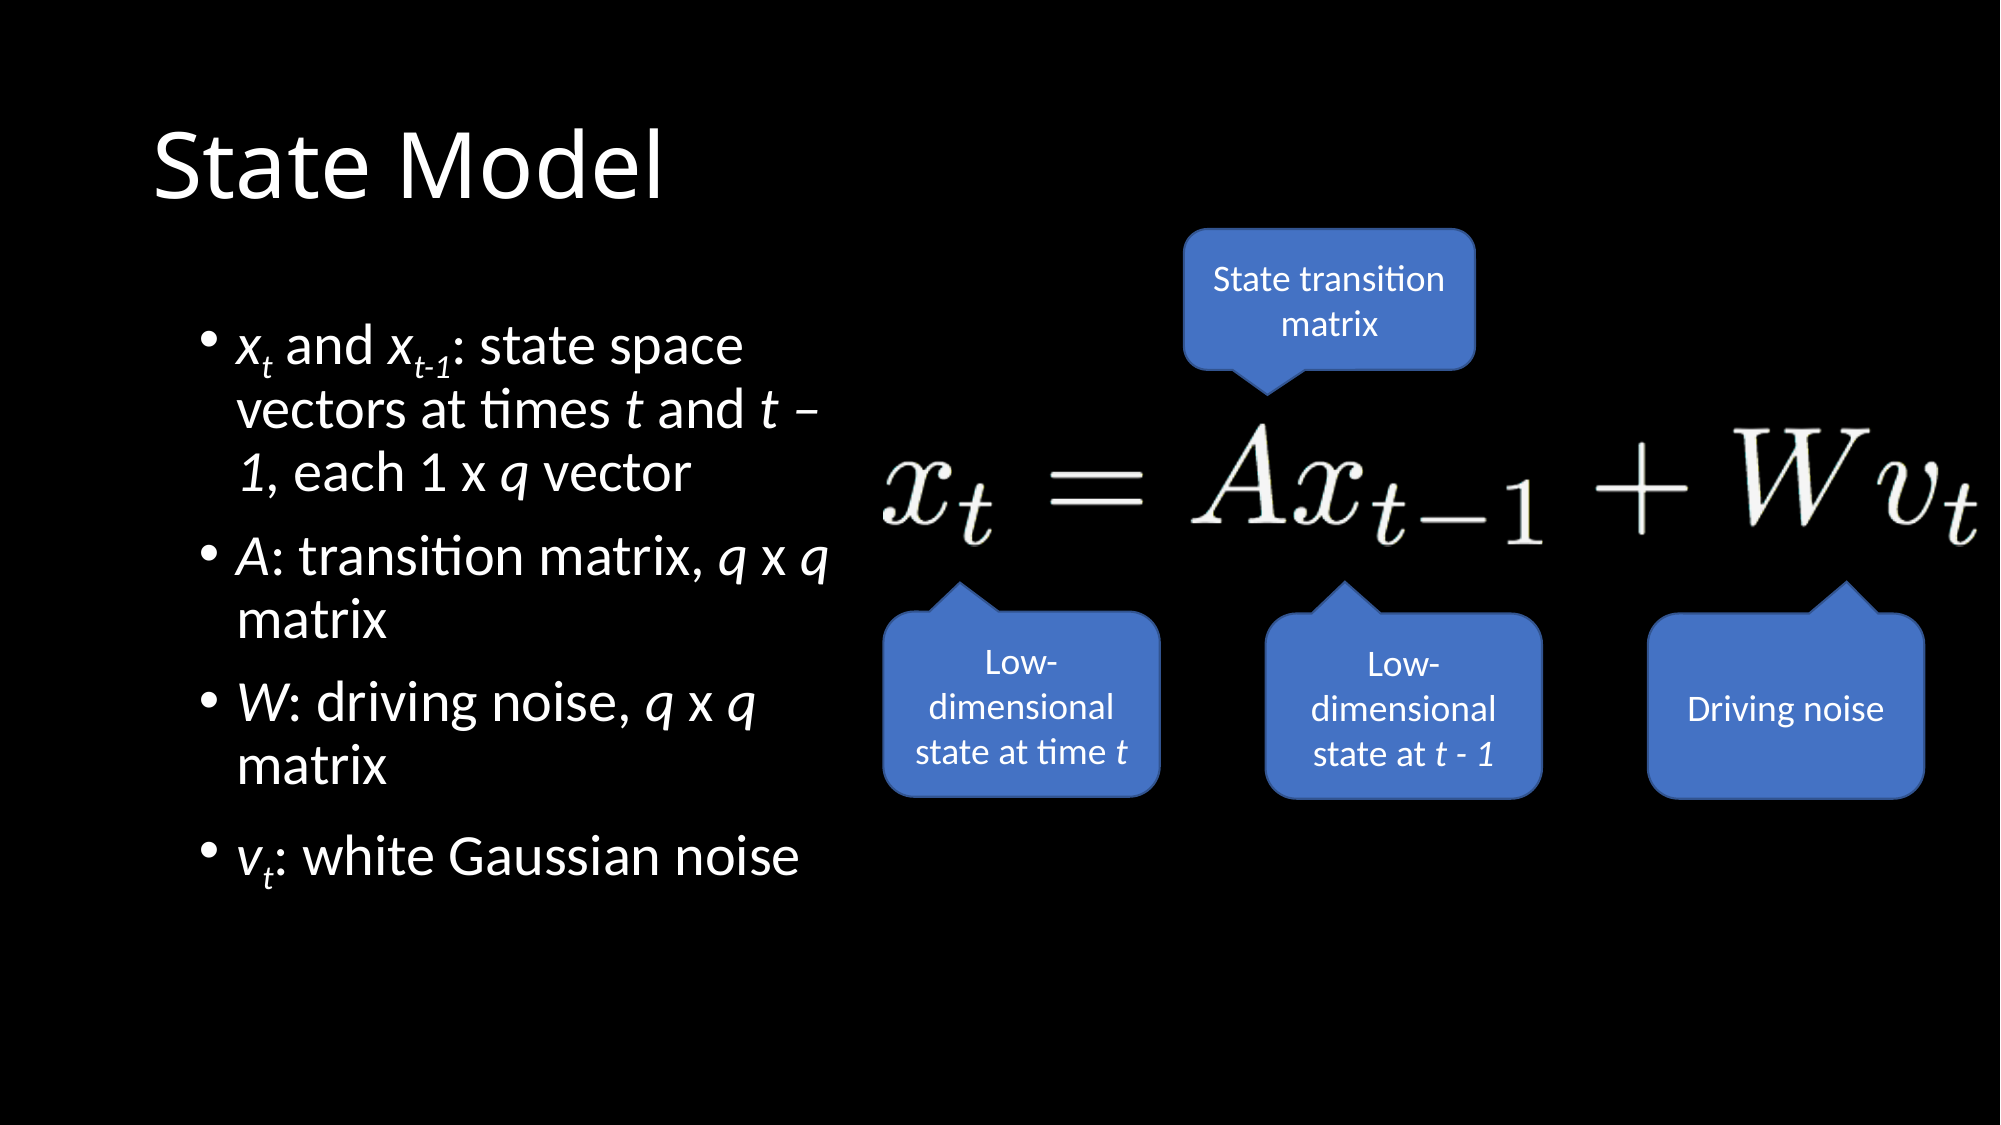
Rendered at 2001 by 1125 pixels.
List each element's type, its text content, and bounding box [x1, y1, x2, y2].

text_box Low-dimensional state at t - 1 [1264, 580, 1544, 800]
picture [883, 420, 1981, 548]
text_box Driving noise [1646, 580, 1926, 800]
text_box Low-dimensional state at time t [882, 581, 1161, 798]
list xt and xt-1: state space vectors at times t and t – 1, each 1 x q vector A: transition matrix, q x q matrix W: driving noise, q x q matrix vt: white Gaussian noise [183, 299, 884, 1098]
title State Model [137, 59, 1863, 278]
text_box State transition matrix [1182, 227, 1477, 397]
